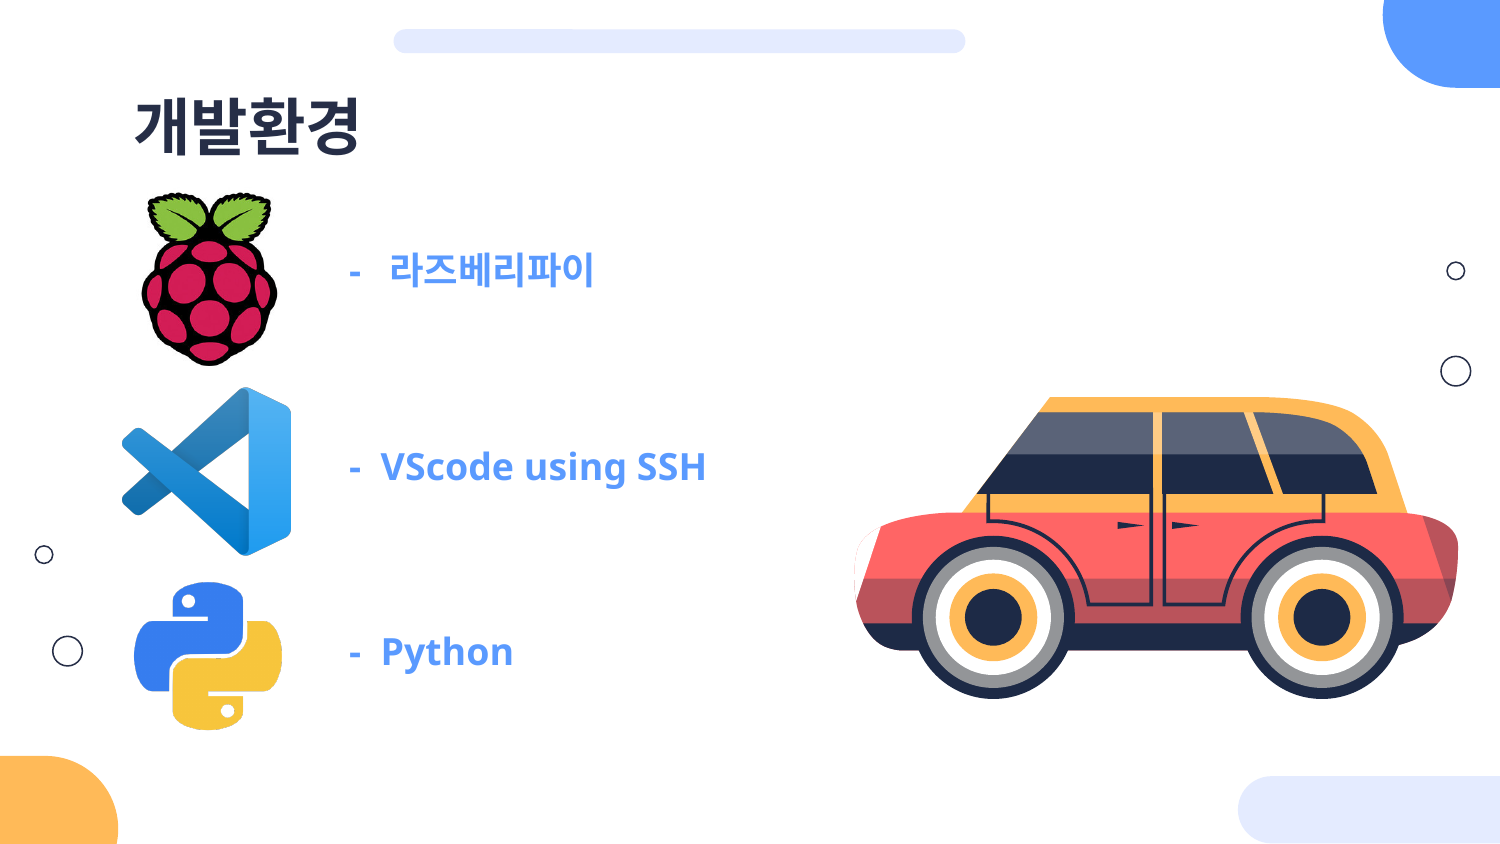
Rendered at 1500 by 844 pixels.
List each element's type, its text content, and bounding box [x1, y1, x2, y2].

subtitle - 라즈베리파이 [334, 231, 1211, 319]
picture [112, 561, 301, 750]
subtitle - Python [334, 612, 847, 700]
picture [122, 386, 291, 556]
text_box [852, 396, 1459, 700]
picture [122, 181, 291, 369]
title 개발환경 [118, 72, 1382, 167]
subtitle - VScode using SSH [334, 428, 847, 515]
